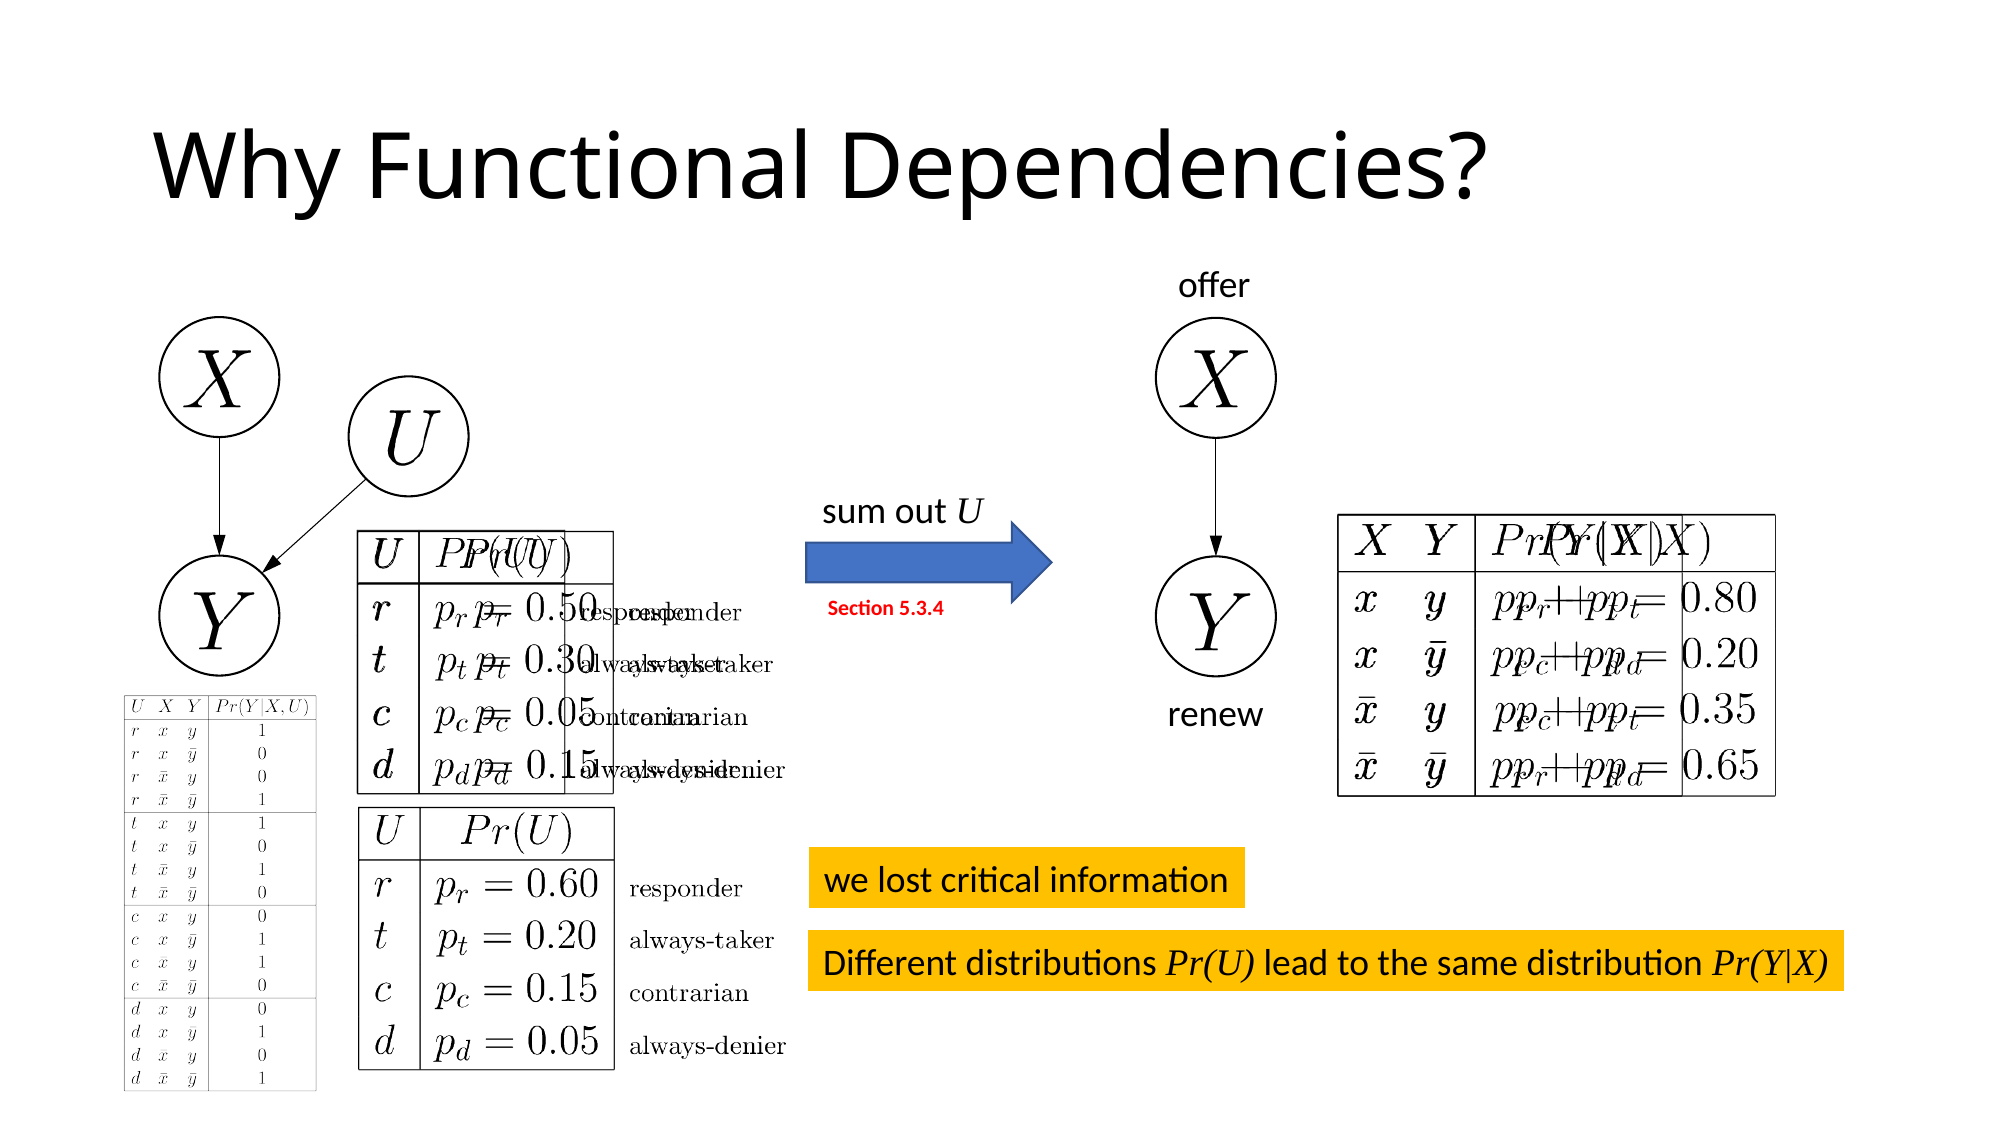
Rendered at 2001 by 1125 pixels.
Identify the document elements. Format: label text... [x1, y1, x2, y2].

text_box Section 5.3.4 [813, 603, 959, 627]
title Why Functional Dependencies? [137, 59, 1863, 278]
text_box we lost critical information [809, 847, 1245, 908]
picture [123, 694, 317, 1092]
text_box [1151, 253, 1280, 743]
picture [1335, 511, 1778, 797]
picture [354, 527, 786, 797]
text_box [159, 317, 469, 676]
text_box Different distributions Pr(U) lead to the same distribution Pr(Y|X) [808, 930, 1844, 991]
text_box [806, 478, 1052, 603]
picture [355, 804, 787, 1073]
